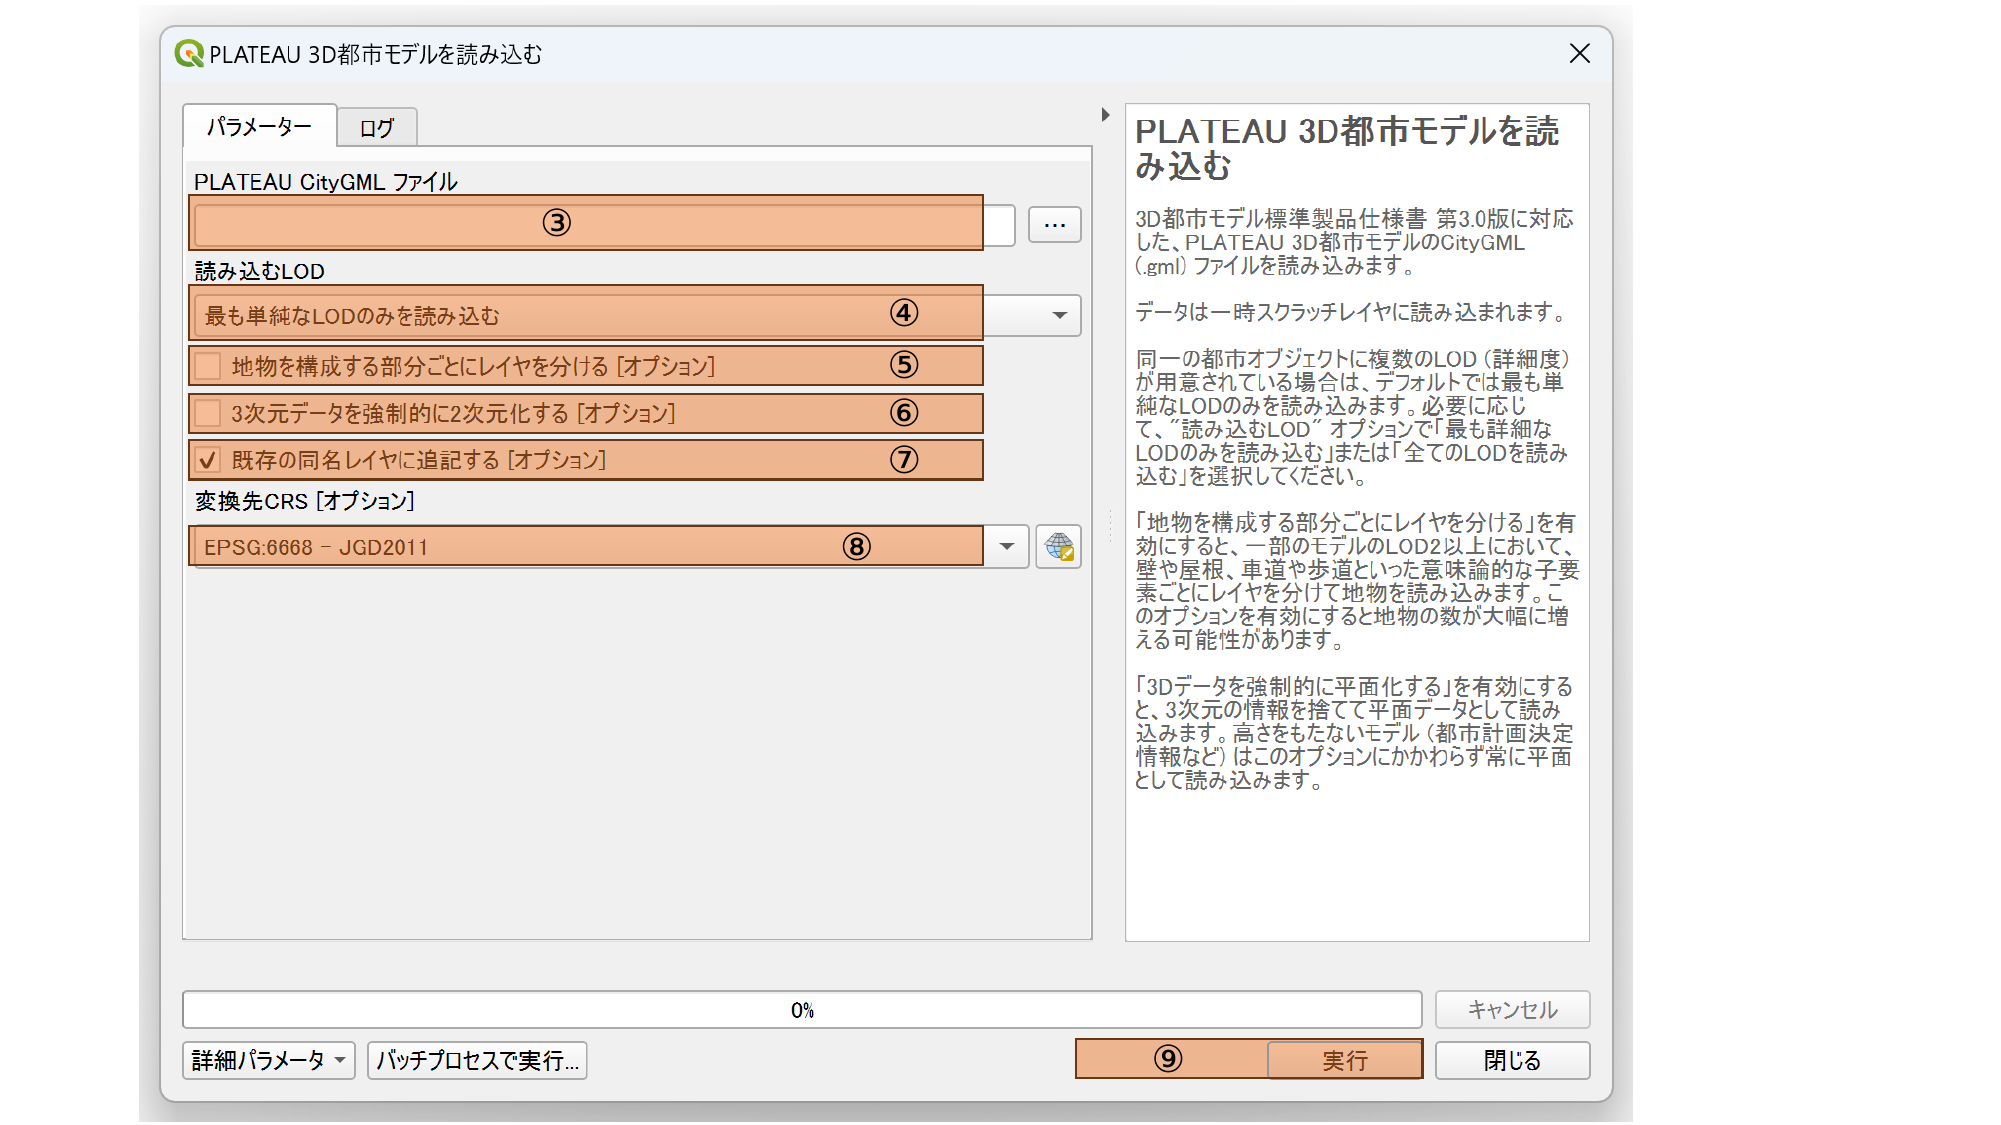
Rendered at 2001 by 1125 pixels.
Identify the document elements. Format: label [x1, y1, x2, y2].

picture [139, 5, 1633, 1122]
